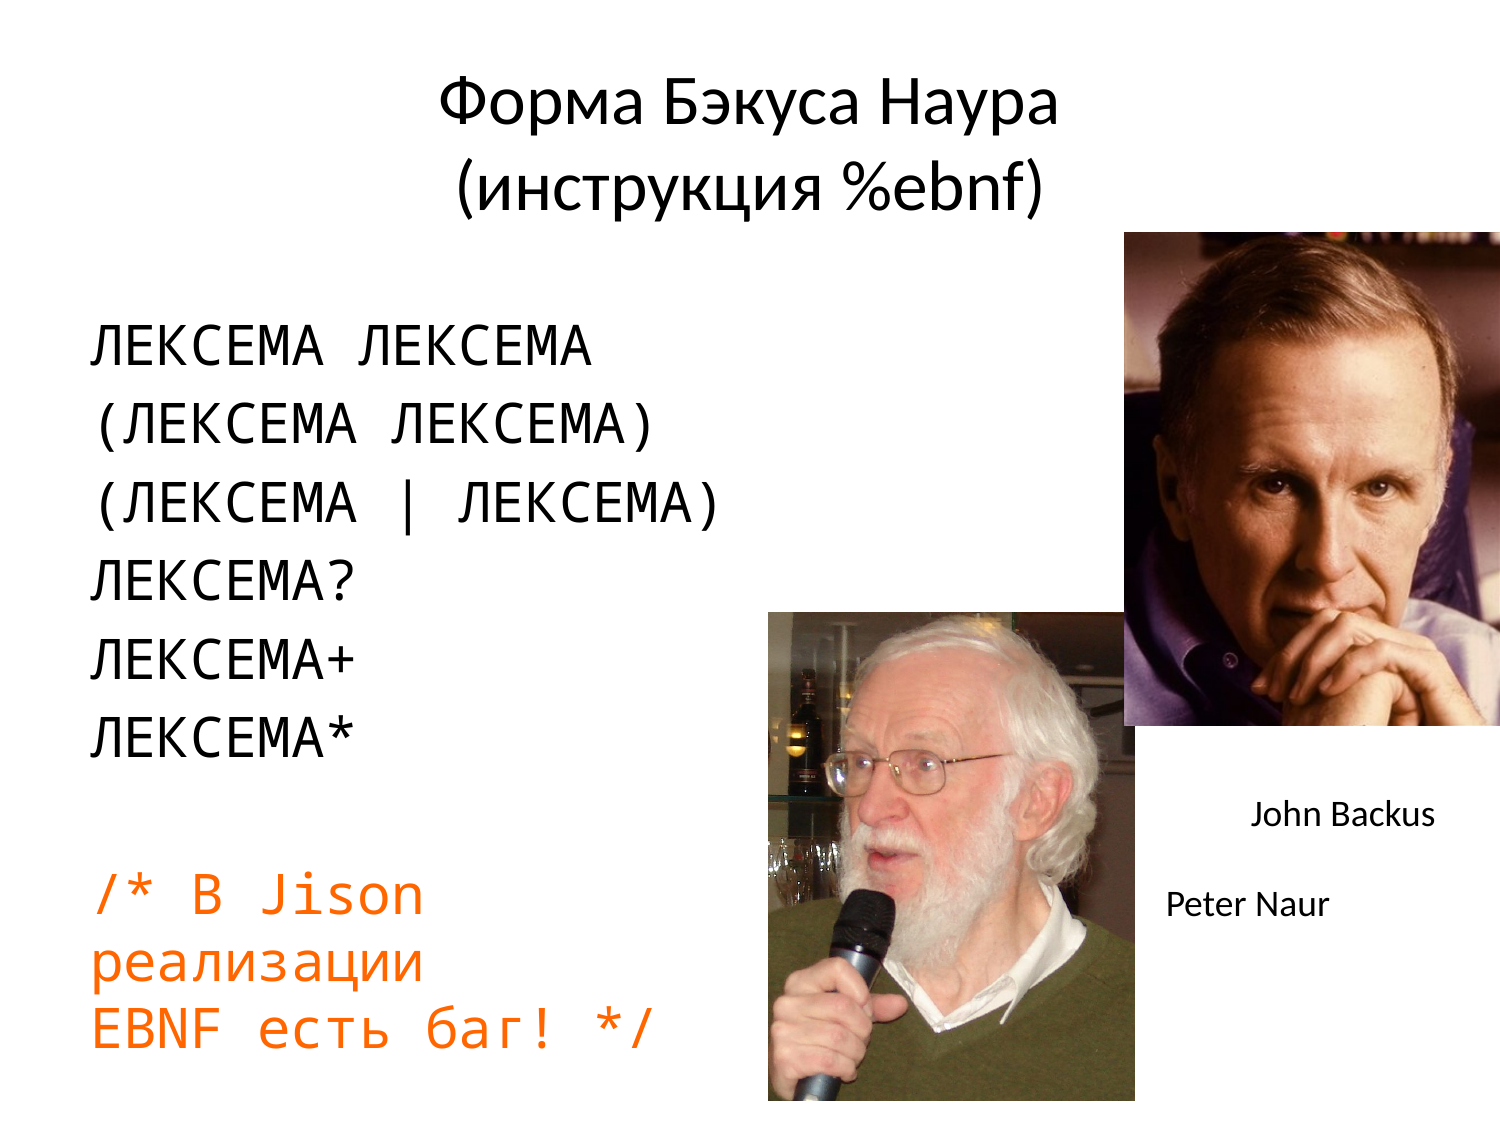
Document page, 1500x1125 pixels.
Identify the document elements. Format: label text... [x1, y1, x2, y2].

title Форма Бэкуса Наура (инструкция %ebnf) [75, 45, 1425, 233]
text_box John Backus Peter Naur [1140, 781, 1451, 976]
picture [767, 232, 1500, 1101]
list ЛЕКСЕМА ЛЕКСЕМА (ЛЕКСЕМА ЛЕКСЕМА) (ЛЕКСЕМА | ЛЕКСЕМА) ЛЕКСЕМА? ЛЕКСЕМА+ ЛЕКСЕМА* /* В Jison реализации EBNF есть баг! */ [75, 302, 790, 1073]
